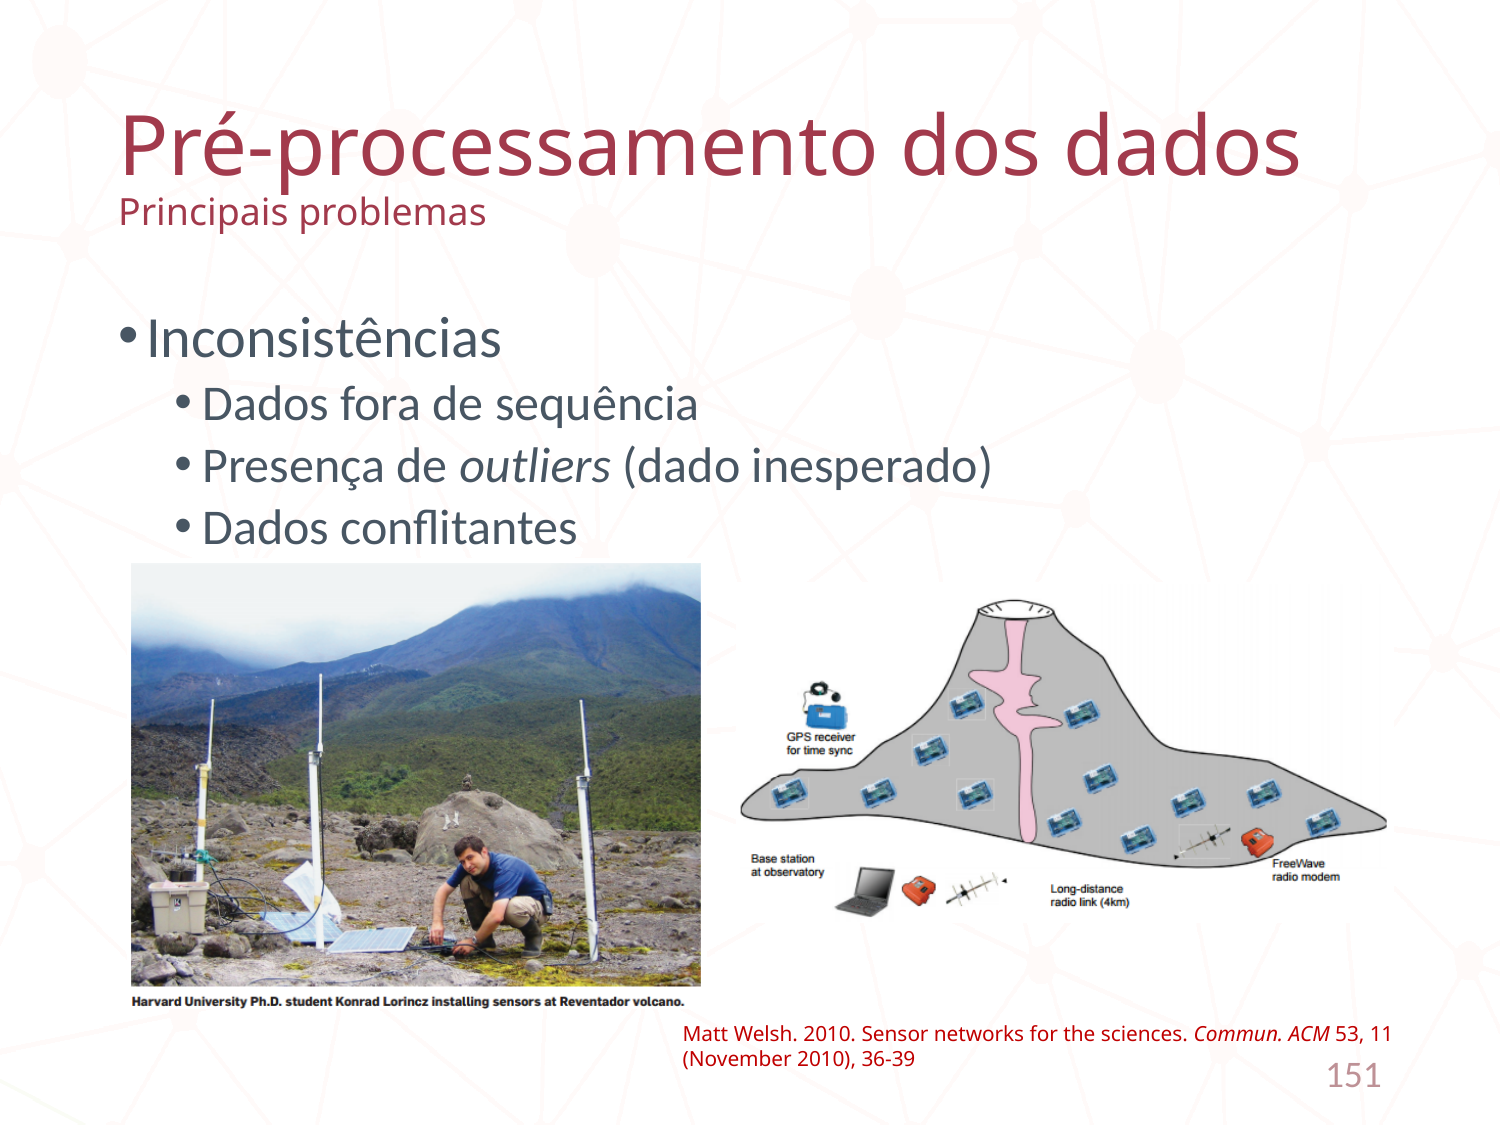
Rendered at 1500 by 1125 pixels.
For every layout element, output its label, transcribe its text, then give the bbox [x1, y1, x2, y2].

slide_number 151 [1059, 1078, 1397, 1103]
picture [736, 582, 1394, 923]
picture [126, 558, 707, 1009]
list Inconsistências Dados fora de sequência Presença de outliers (dado inesperado) Dados conflitantes [103, 299, 1397, 1014]
text_box Matt Welsh. 2010. Sensor networks for the sciences. Commun. ACM 53, 11 (November 2010), 36-39 [668, 1013, 1463, 1078]
title Pré-processamento dos dados Principais problemas [103, 59, 1397, 278]
